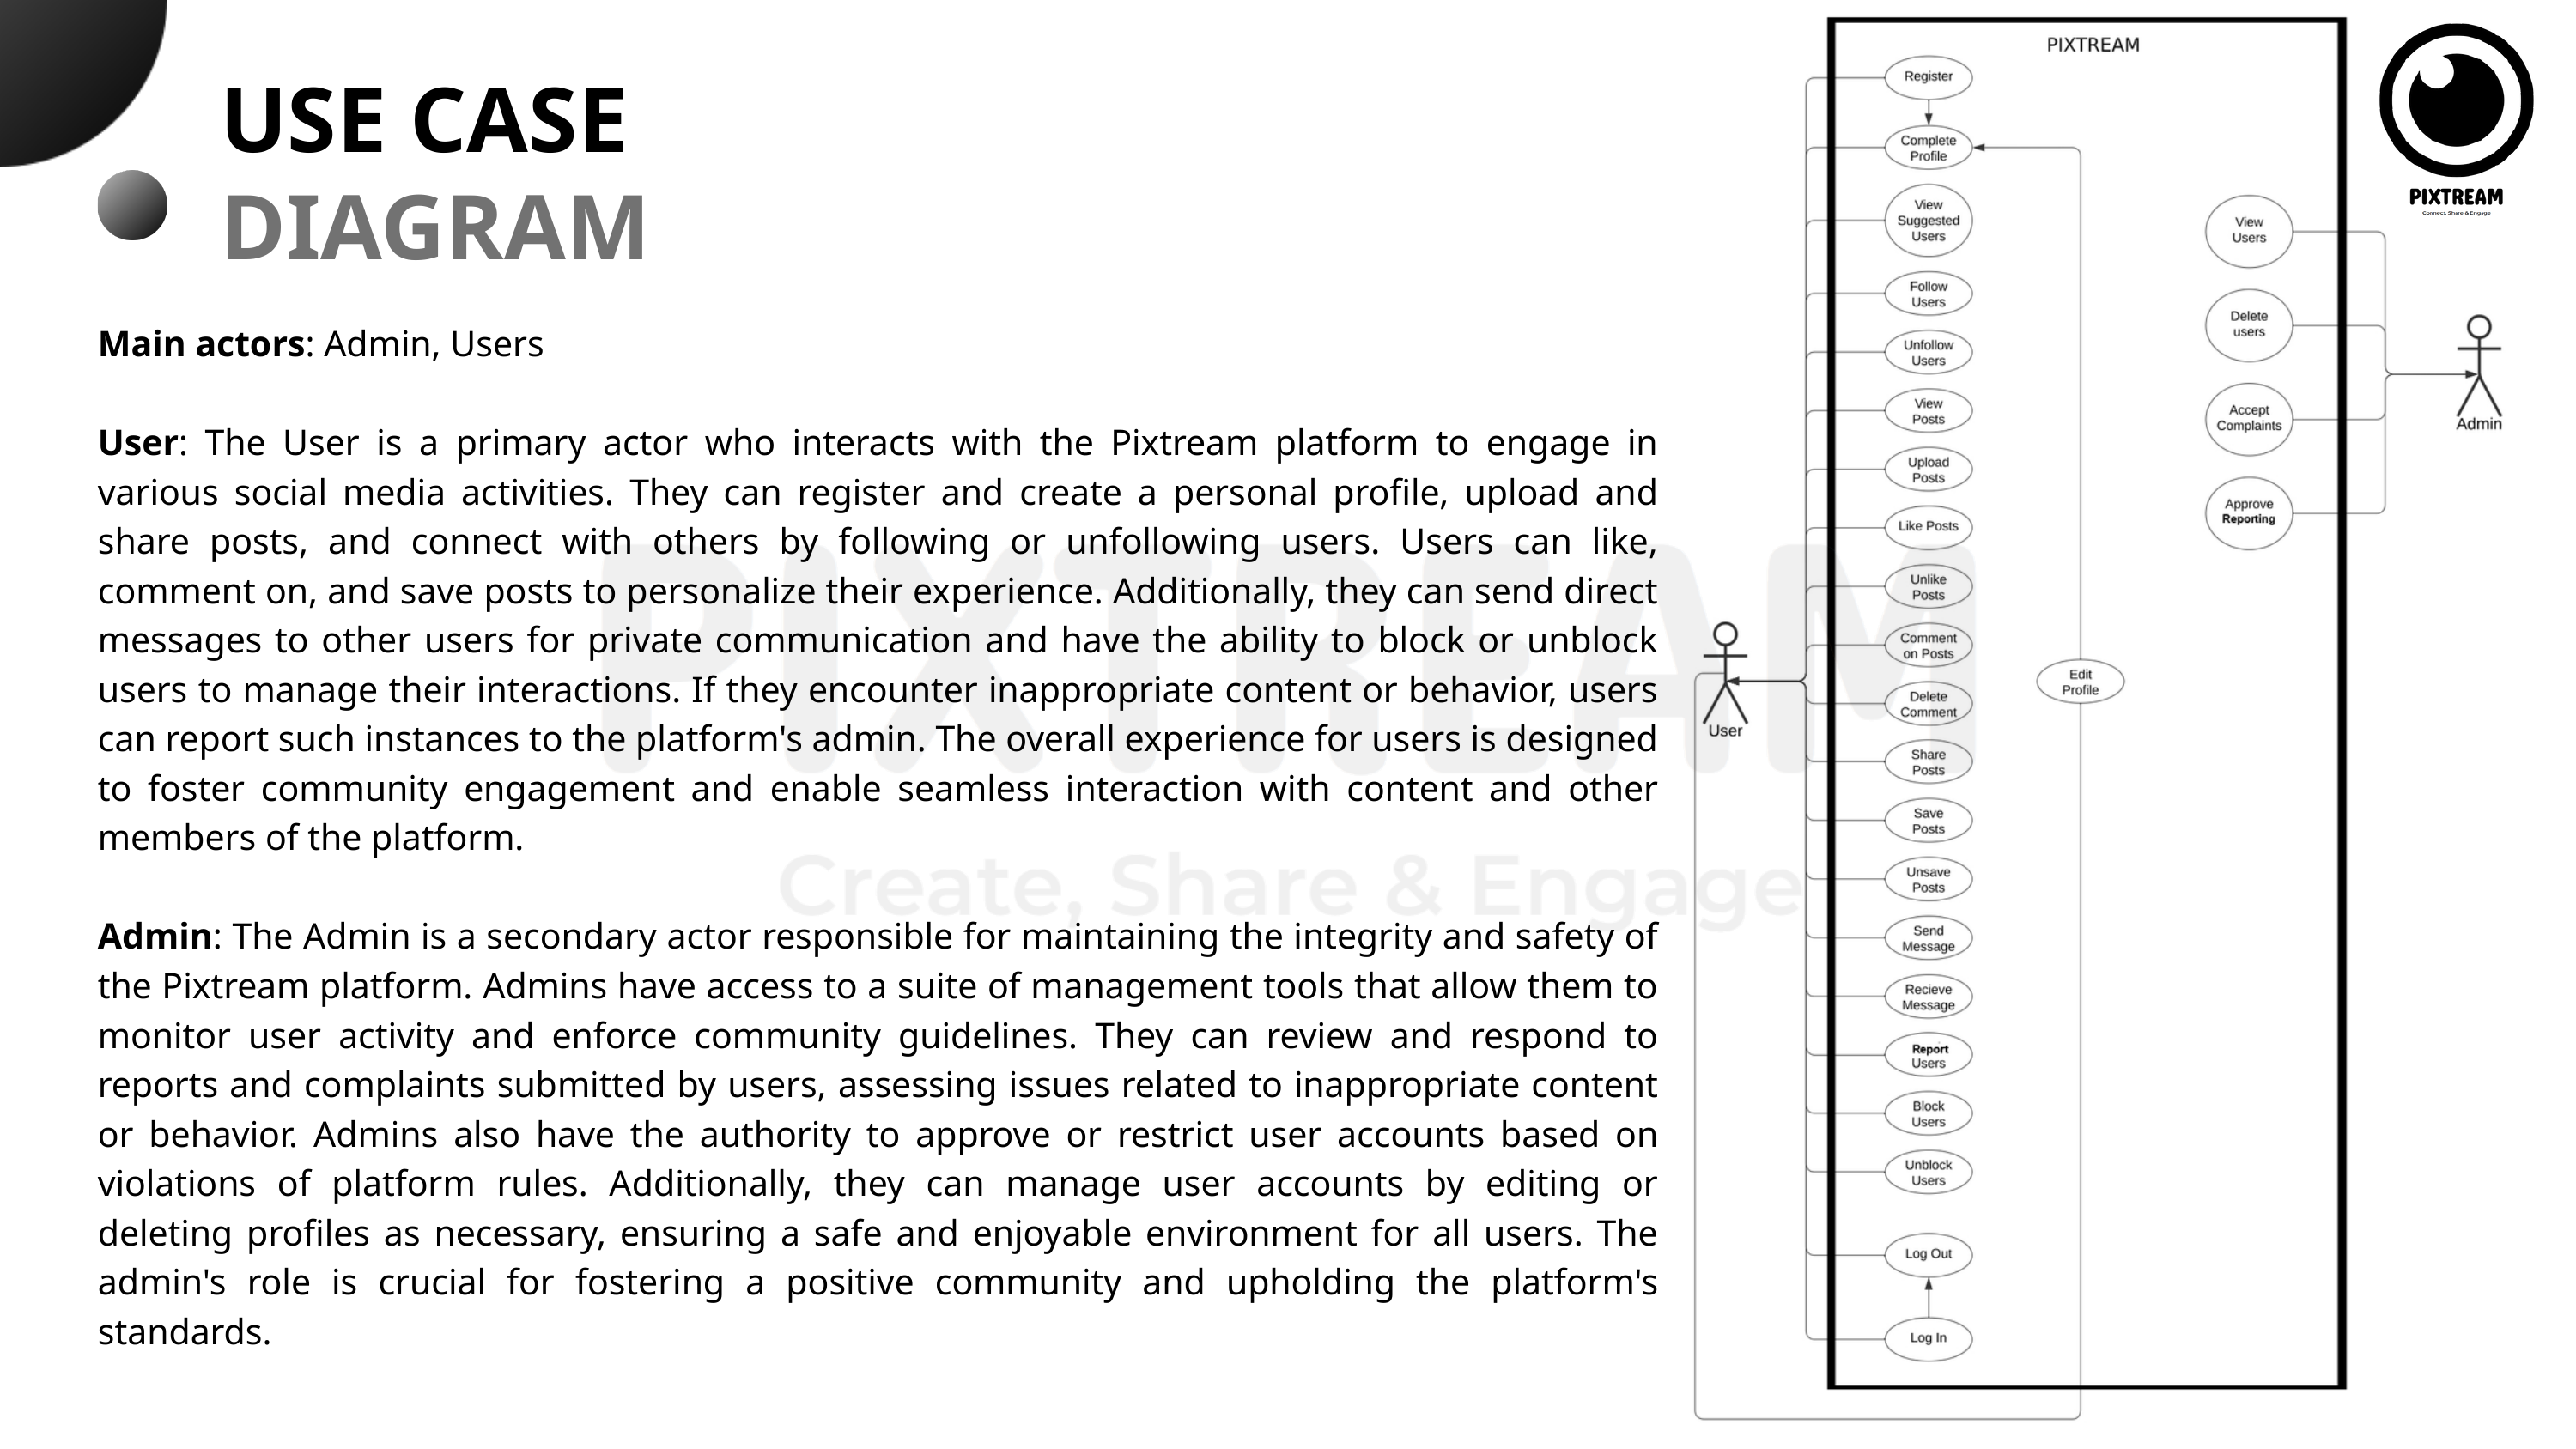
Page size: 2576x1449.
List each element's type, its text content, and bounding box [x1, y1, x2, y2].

text_box USE CASE [219, 45, 894, 151]
text_box [1659, 12, 2547, 1449]
text_box DIAGRAM [219, 151, 951, 277]
text_box [97, 170, 167, 240]
text_box [0, 0, 167, 167]
text_box [1660, 454, 2077, 994]
text_box Main actors: Admin, Users User: The User is a primary actor who interacts with the Pixtream platform to engage in various social media activities. They can register and create a personal profile, upload and share posts, and connect with others by following or unfollowing users. Users can like, comment on, and save posts to personalize their experience. Additionally, they can send direct messages to other users for private communication and have the ability to block or unblock users to manage their interactions. If they encounter inappropriate content or behavior, users can report such instances to the platform's admin. The overall experience for users is designed to foster community engagement and enable seamless interaction with content and other members of the platform. Admin: The Admin is a secondary actor responsible for maintaining the integrity and safety of the Pixtream platform. Admins have access to a suite of management tools that allow them to monitor user activity and enforce community guidelines. They can review and respond to reports and complaints submitted by users, assessing issues related to inappropriate content or behavior. Admins also have the authority to approve or restrict user accounts based on violations of platform rules. Additionally, they can manage user accounts by editing or deleting profiles as necessary, ensuring a safe and enjoyable environment for all users. The admin's role is crucial for fostering a positive community and upholding the platform's standards. [97, 314, 1660, 1401]
text_box [2354, 12, 2559, 225]
